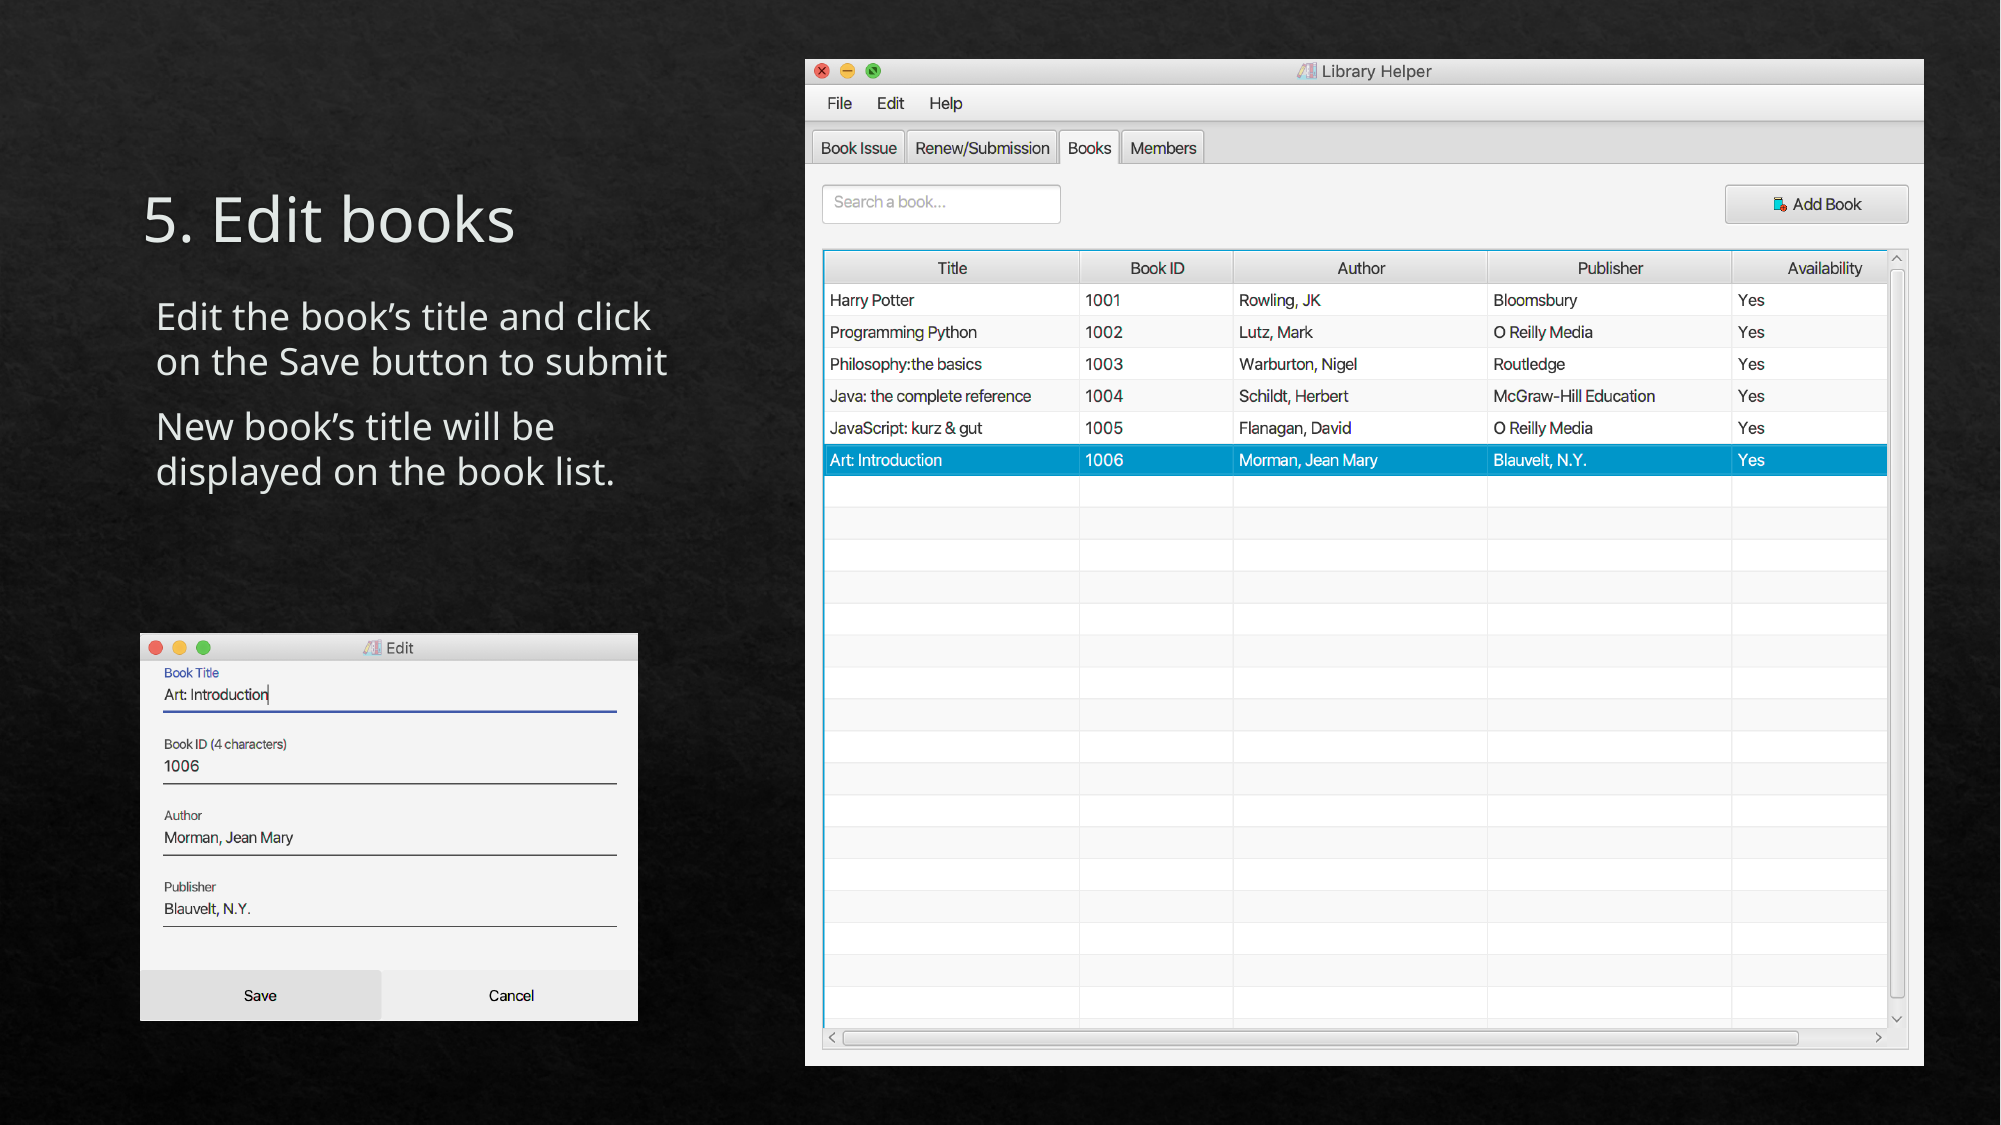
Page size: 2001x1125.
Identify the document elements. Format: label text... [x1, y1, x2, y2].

picture [805, 59, 1924, 1066]
text_box [0, 0, 2000, 1125]
text_box Edit the book’s title and click on the Save button to submit New book’s title will be displayed on the book list. [140, 285, 692, 647]
title 5. Edit books [127, 105, 705, 331]
picture [140, 633, 639, 1021]
